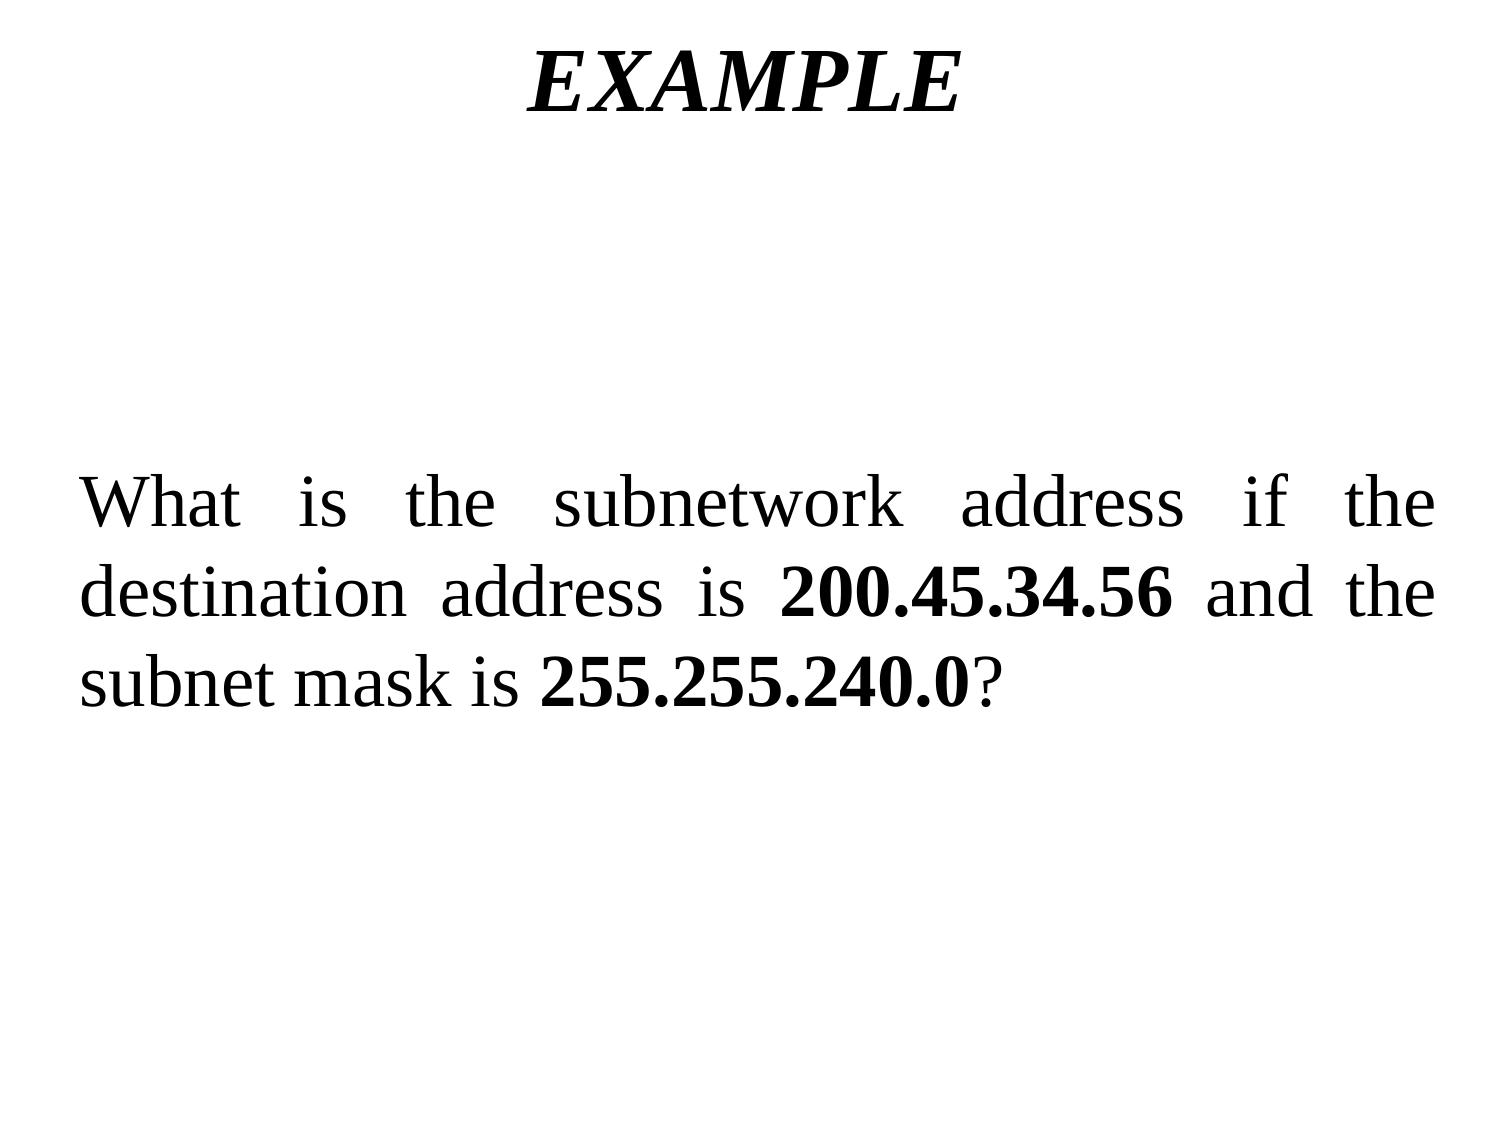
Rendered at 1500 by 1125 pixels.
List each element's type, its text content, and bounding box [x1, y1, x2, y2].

text_box Example [513, 12, 1005, 138]
text_box What is the subnetwork address if the destination address is 200.45.34.56 and the subnet mask is 255.255.240.0? [64, 444, 1453, 729]
